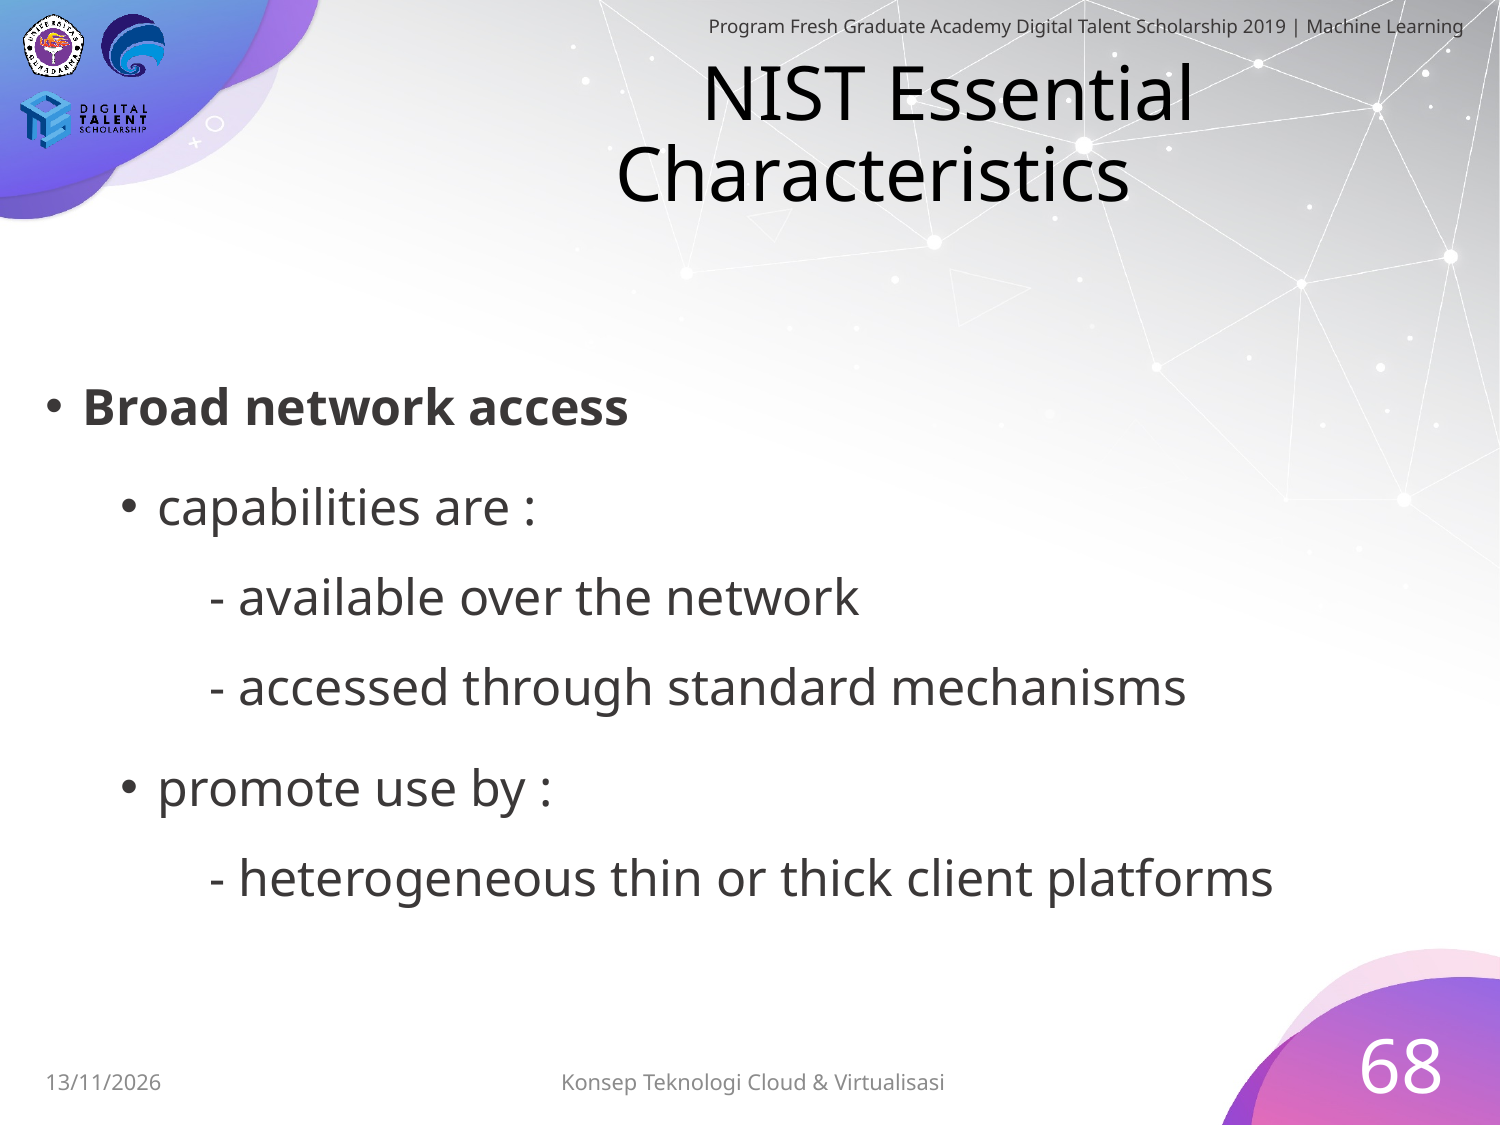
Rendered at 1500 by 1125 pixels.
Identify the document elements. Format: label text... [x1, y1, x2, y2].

footer Konsep Teknologi Cloud & Virtualisasi [386, 1053, 1121, 1114]
picture [0, 0, 1500, 1125]
list Broad network access capabilities are : - available over the network - accessed through standard mechanisms promote use by : - heterogeneous thin or thick client platforms [30, 238, 1477, 1014]
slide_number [30, 1053, 272, 1114]
title NIST Essential Characteristics [271, 66, 1477, 207]
slide_number 68 [1327, 1025, 1477, 1115]
